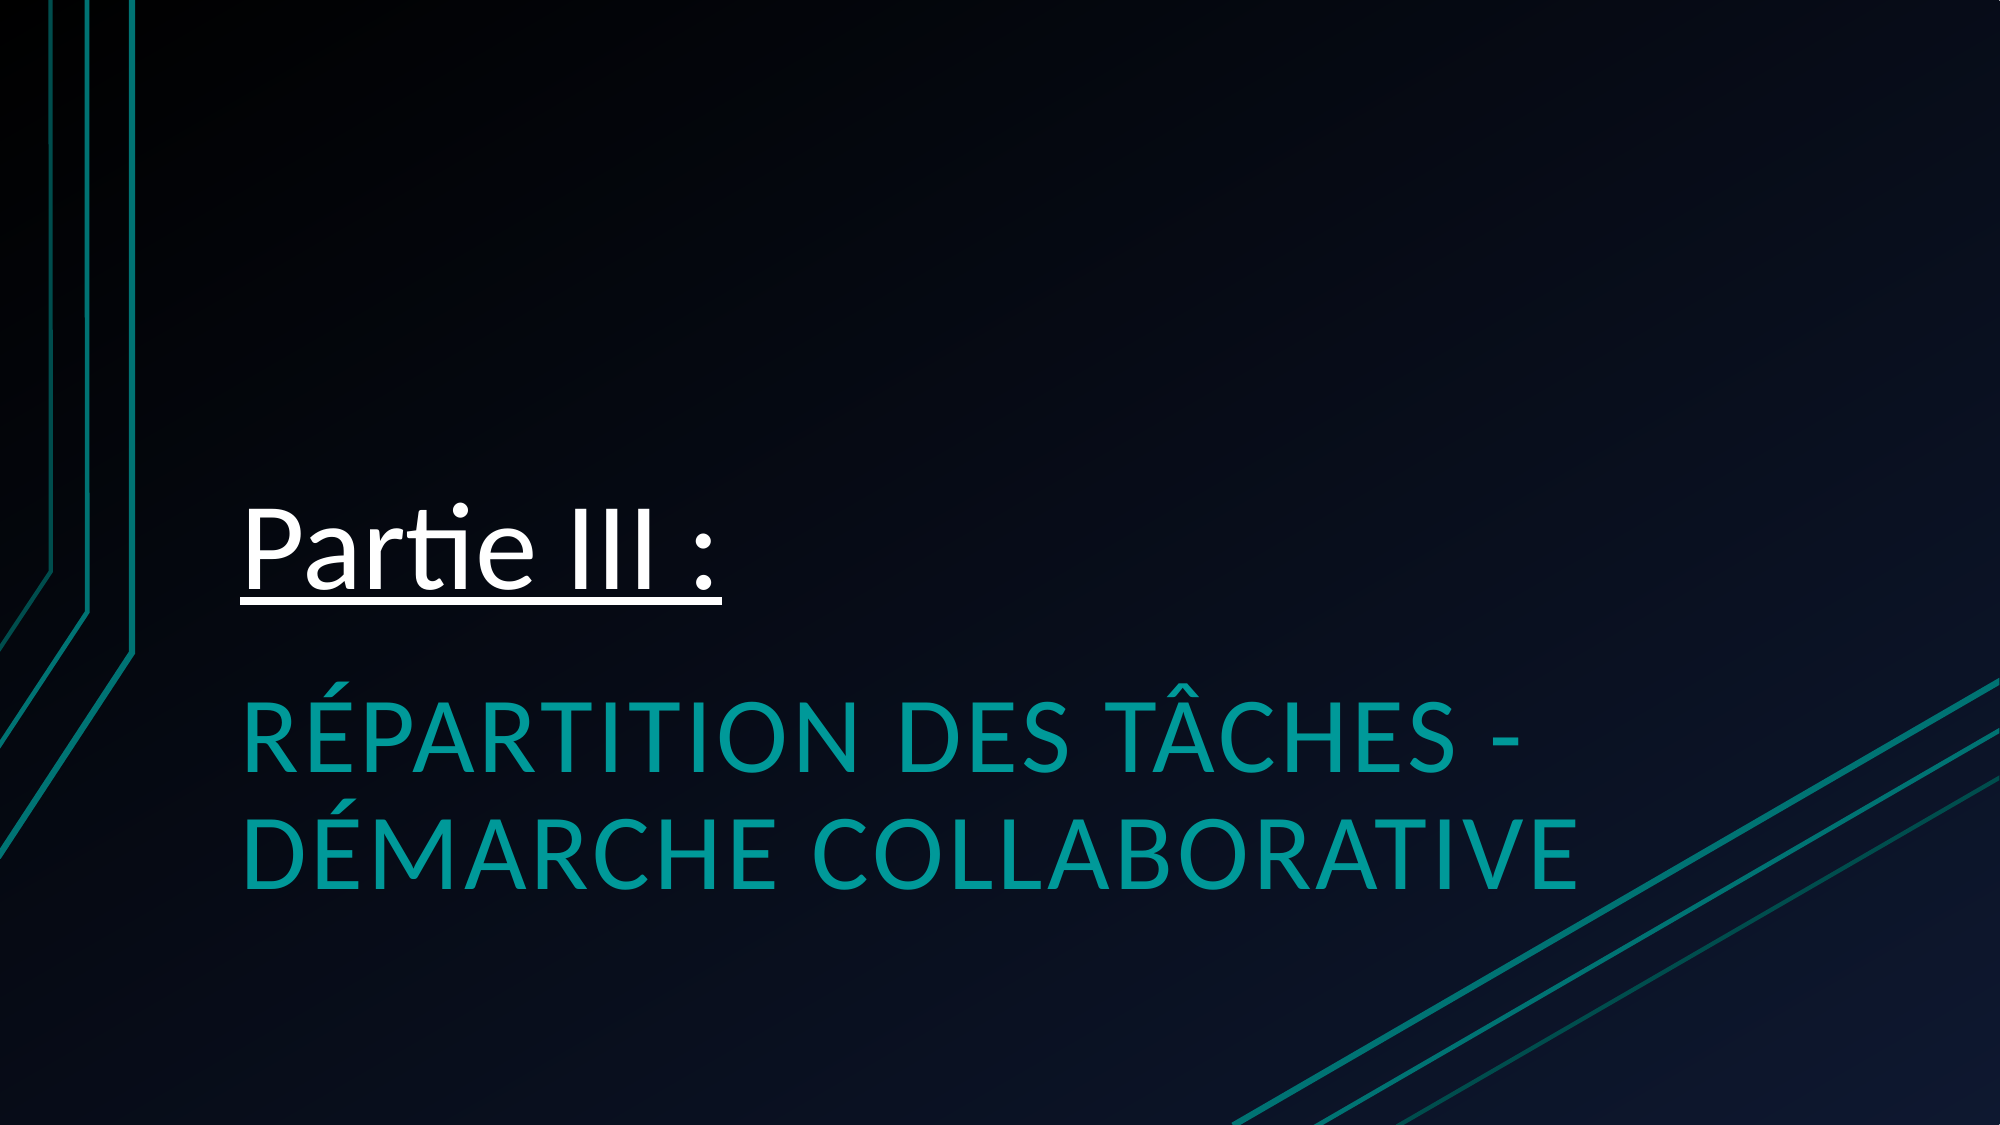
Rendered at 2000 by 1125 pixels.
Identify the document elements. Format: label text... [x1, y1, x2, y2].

list Répartition des tâches - Démarche collaborative [220, 668, 1733, 953]
title Partie III : [220, 172, 1779, 627]
